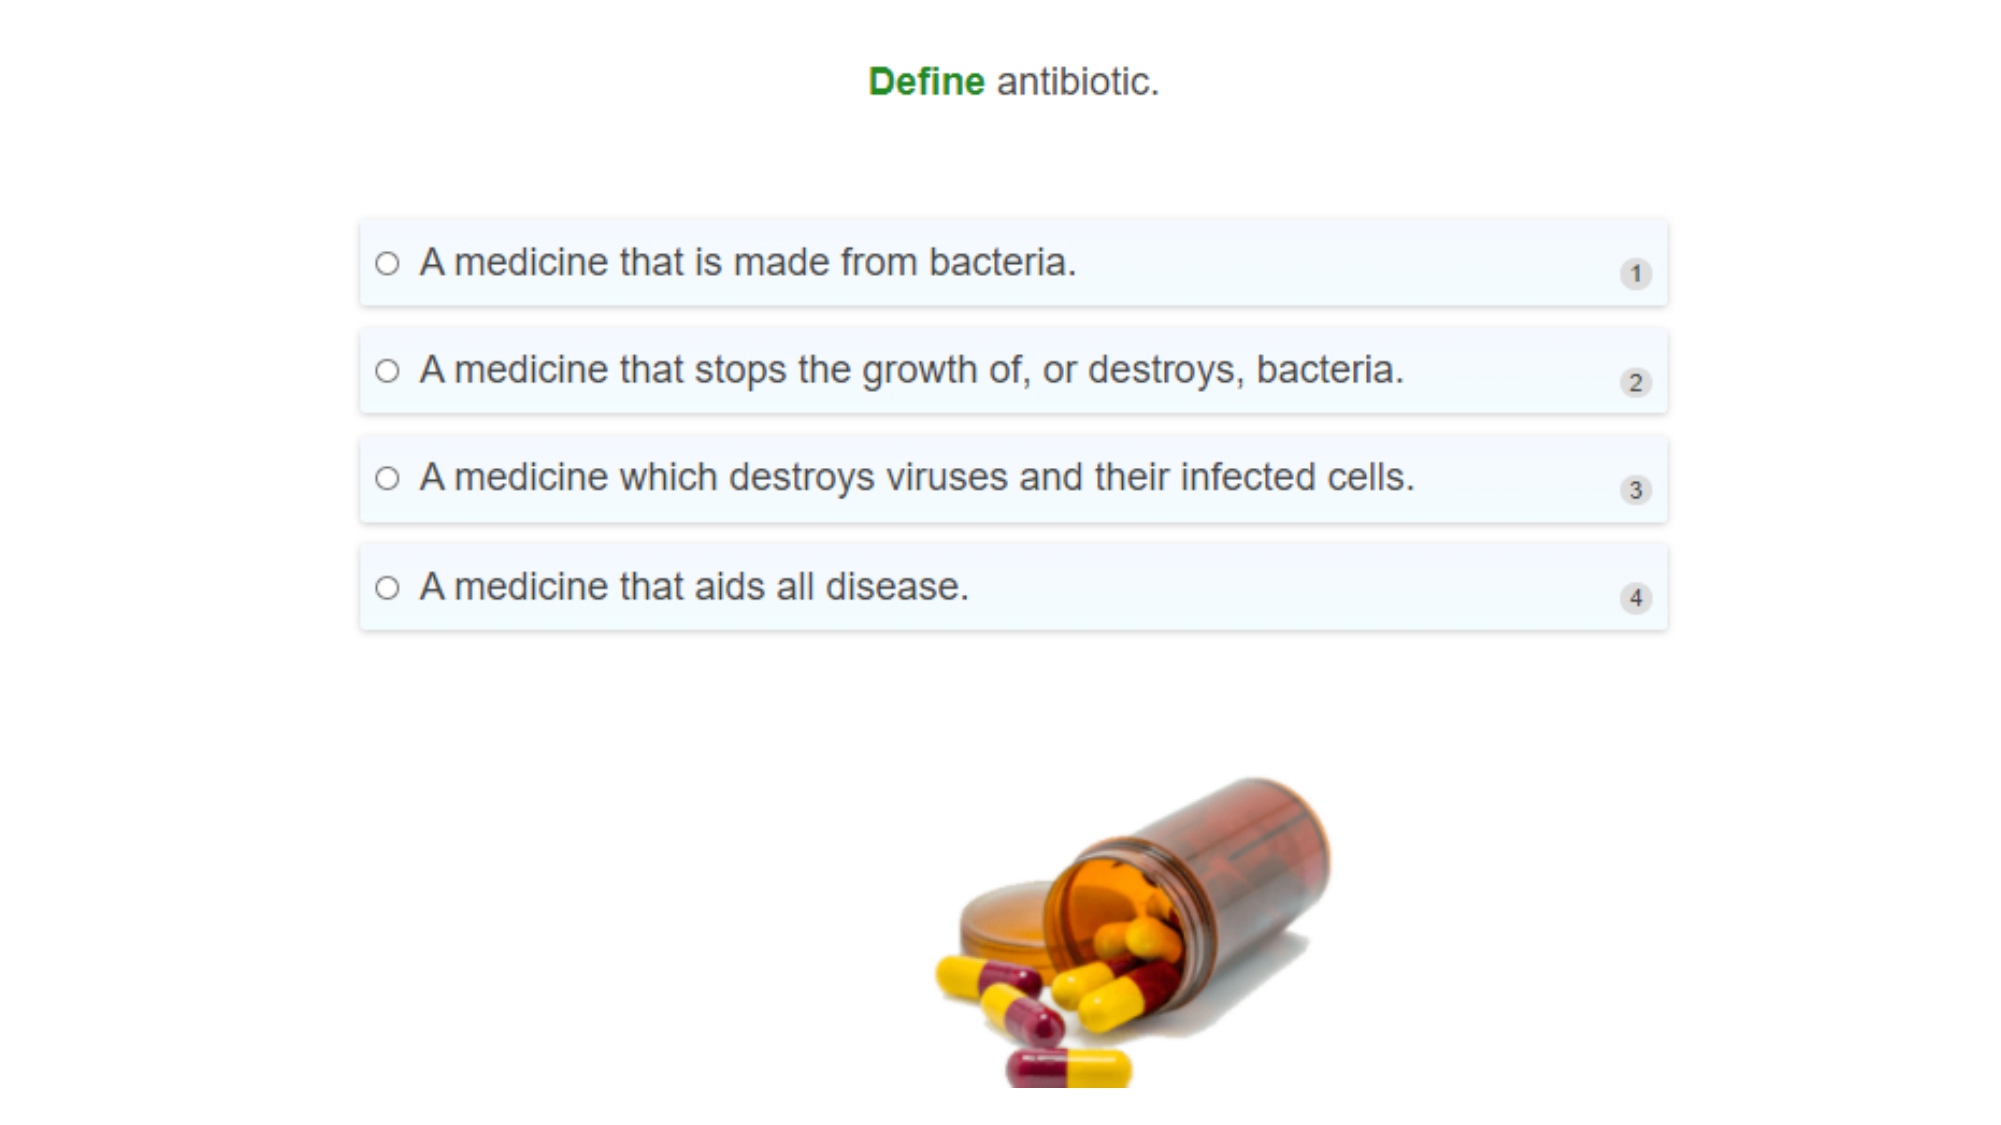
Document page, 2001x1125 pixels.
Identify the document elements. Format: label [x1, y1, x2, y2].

picture [232, 33, 1782, 1088]
